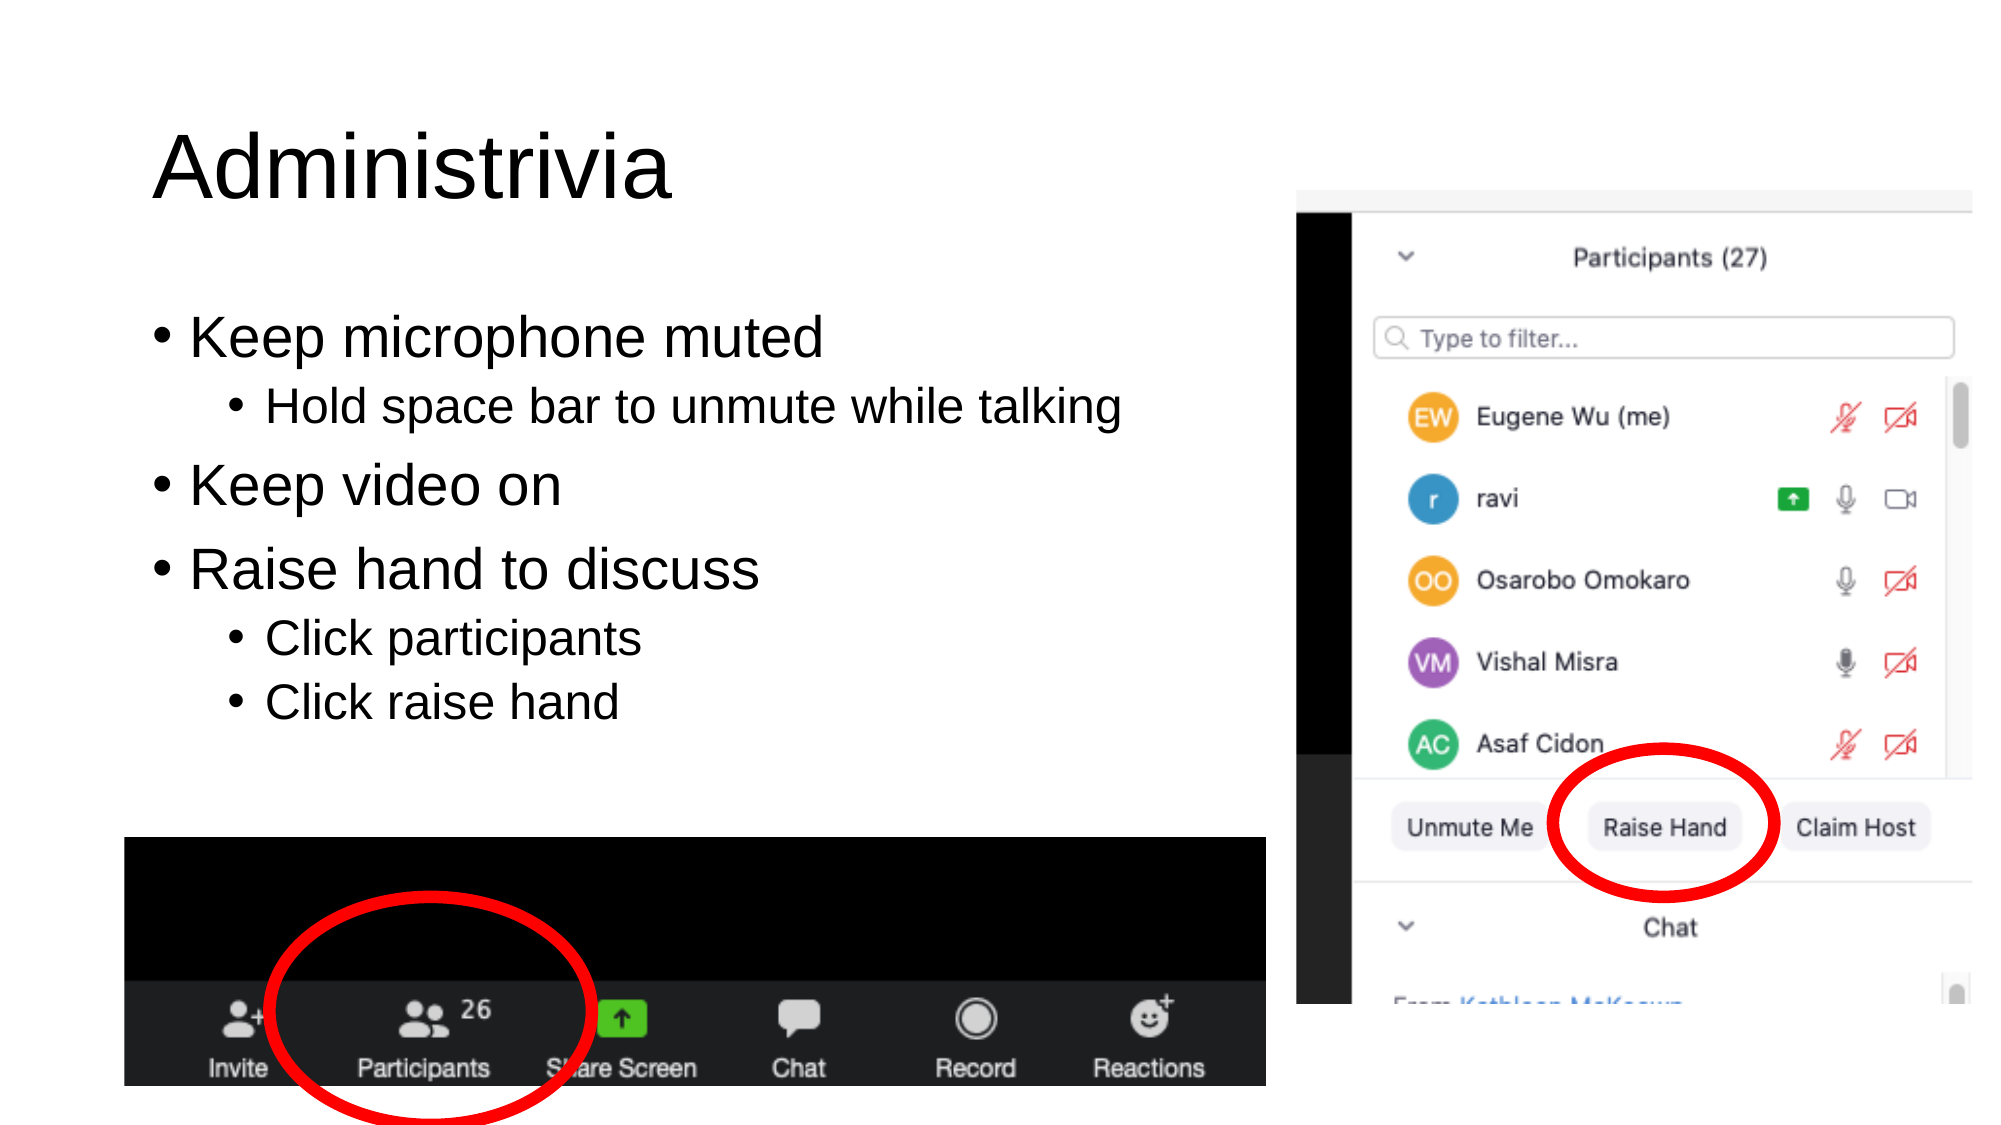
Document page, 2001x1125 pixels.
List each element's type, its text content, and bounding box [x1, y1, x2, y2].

title Administrivia [137, 59, 1863, 278]
picture [1296, 190, 1973, 1004]
picture [124, 837, 1266, 1086]
text_box [307, 1086, 554, 1125]
list Keep microphone muted Hold space bar to unmute while talking Keep video on Raise hand to discuss Click participants Click raise hand [137, 299, 1863, 1014]
